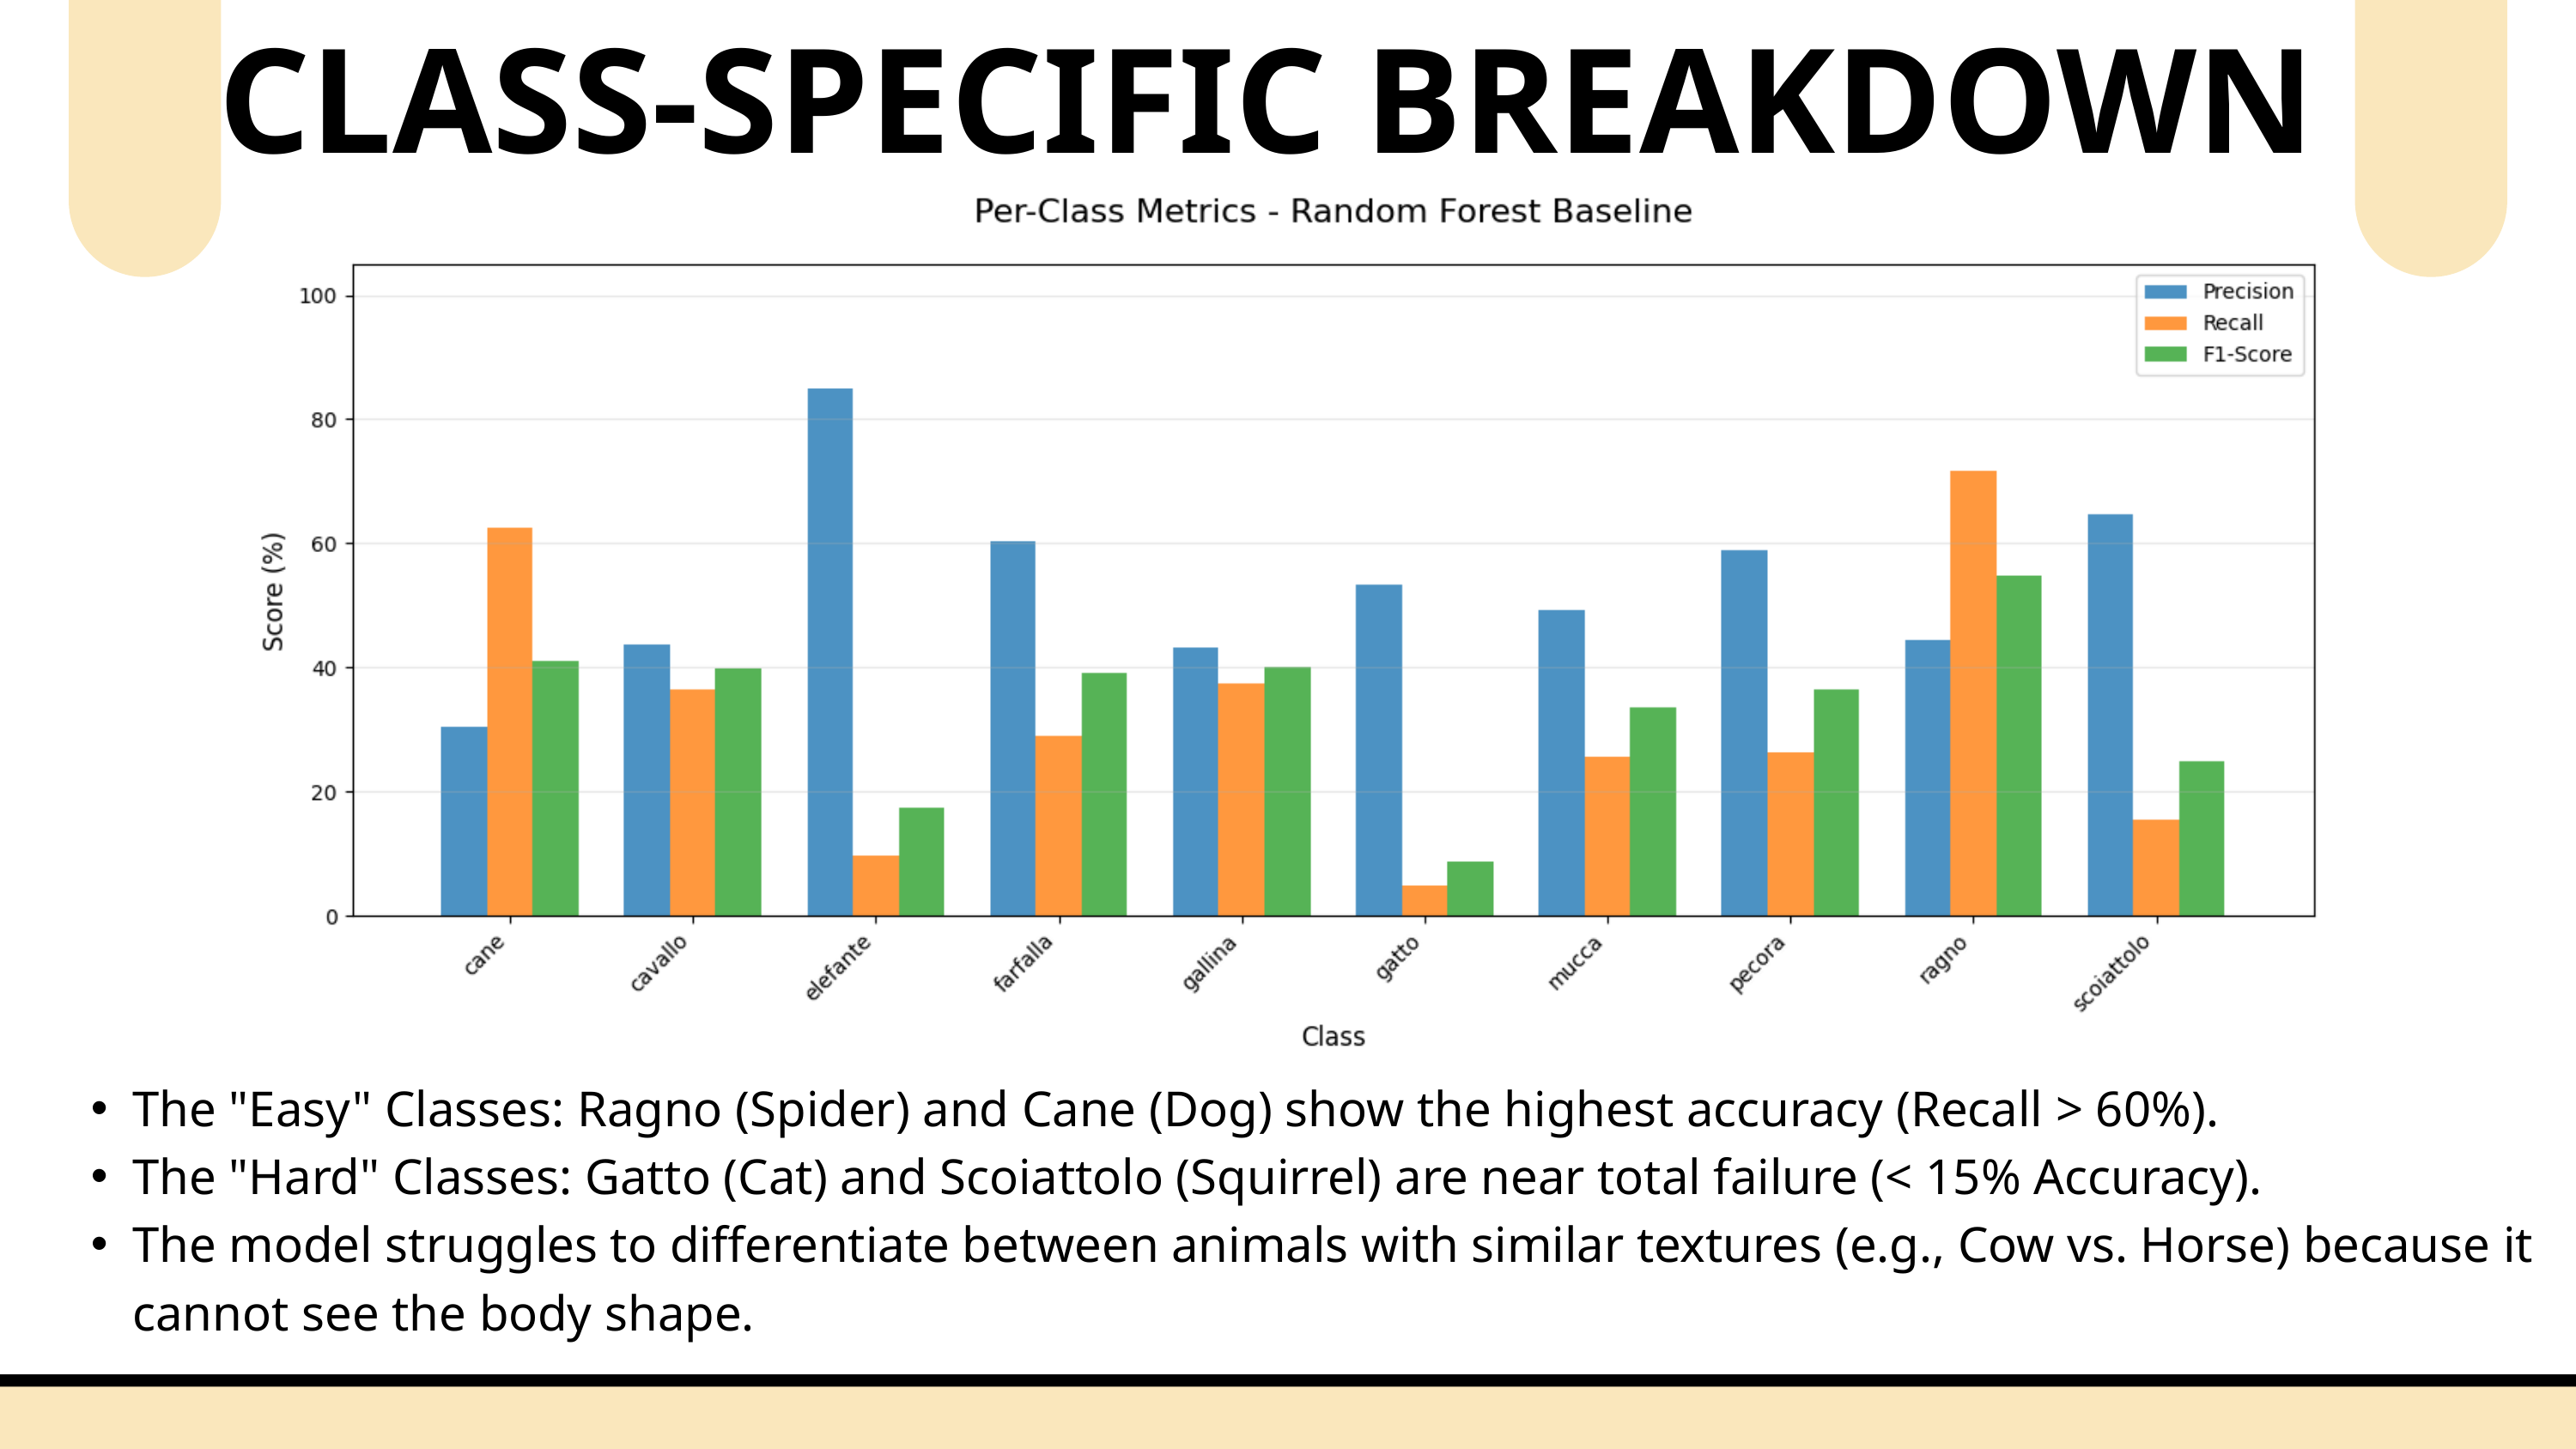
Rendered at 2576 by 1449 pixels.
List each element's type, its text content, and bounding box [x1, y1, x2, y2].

text_box [2354, 0, 2507, 277]
text_box [248, 184, 2328, 1067]
text_box CLASS-SPECIFIC BREAKDOWN [39, 0, 2496, 183]
text_box The "Easy" Classes: Ragno (Spider) and Cane (Dog) show the highest accuracy (Recall > 60%). The "Hard" Classes: Gatto (Cat) and Scoiattolo (Squirrel) are near total failure (< 15% Accuracy). The model struggles to differentiate between animals with similar textures (e.g., Cow vs. Horse) because it cannot see the body shape. [49, 1068, 2565, 1341]
text_box [69, 183, 222, 277]
text_box [0, 1380, 2576, 1449]
